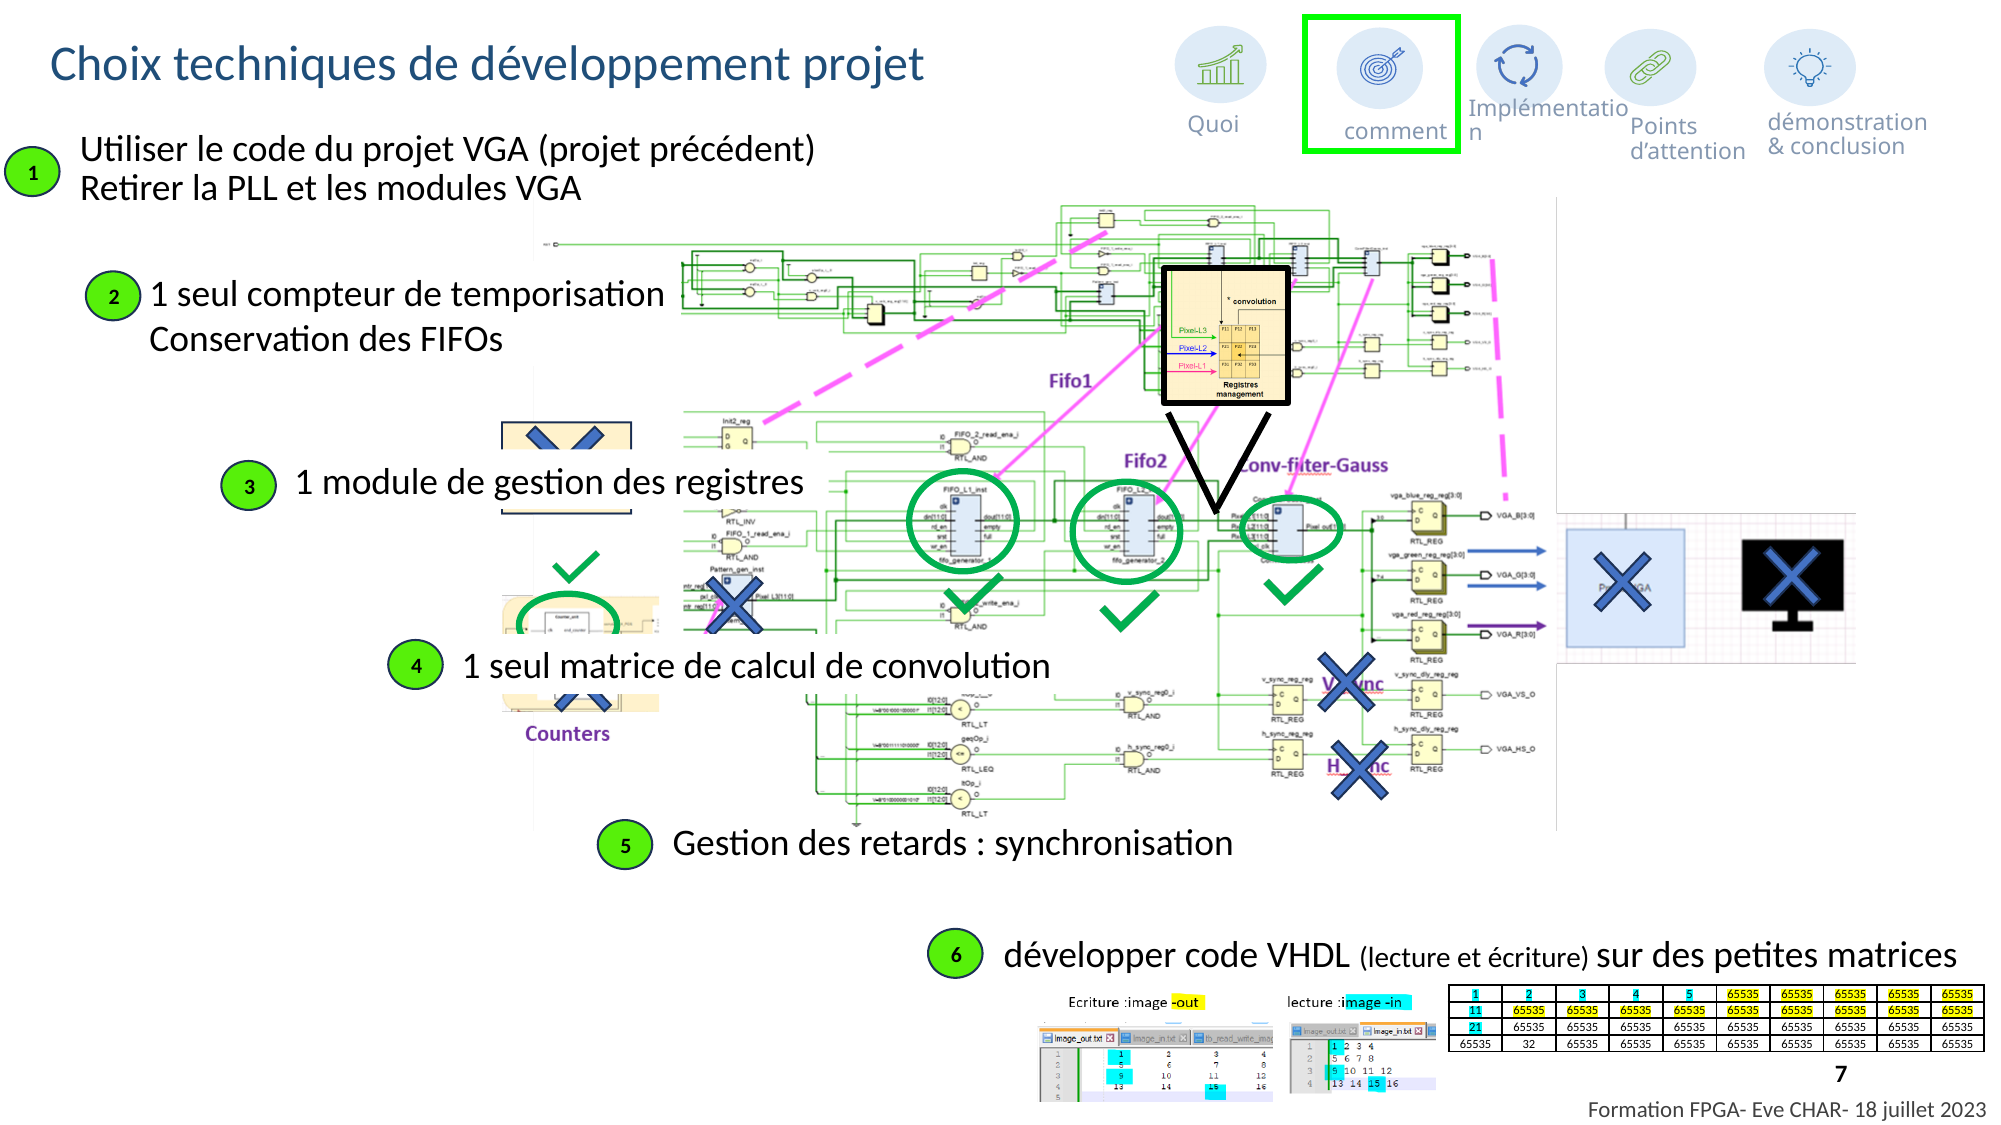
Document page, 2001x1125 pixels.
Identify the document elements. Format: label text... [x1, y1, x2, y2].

table_cell 65535 [1664, 1036, 1716, 1051]
table_cell 65535 [1664, 1019, 1716, 1034]
picture [1034, 983, 1445, 1102]
table_cell 65535 [1771, 1003, 1823, 1017]
text_box 4 [387, 638, 444, 690]
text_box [1216, 412, 1269, 509]
text_box Gestion des retards : synchronisation [657, 831, 1267, 871]
table_header 65535 [1771, 986, 1823, 1001]
table_cell 65535 [1664, 1003, 1716, 1017]
table_header 5 [1664, 986, 1716, 1001]
table_cell 65535 [1557, 1019, 1608, 1034]
text_box Utiliser le code du projet VGA (projet précédent) [65, 116, 832, 177]
picture [501, 197, 1856, 831]
table_cell 65535 [1771, 1036, 1823, 1051]
table_header 1 [1450, 986, 1501, 1001]
table_header 2 [1503, 986, 1555, 1001]
table_cell 65535 [1557, 1036, 1608, 1051]
table_header 65535 [1878, 986, 1930, 1001]
table_cell 65535 [1717, 1019, 1769, 1034]
table_cell 65535 [1450, 1036, 1501, 1051]
table_cell 65535 [1824, 1003, 1876, 1017]
text_box Choix techniques de développement projet [30, 10, 1032, 120]
table_cell 65535 [1878, 1019, 1930, 1034]
table_cell 65535 [1771, 1019, 1823, 1034]
table_cell 65535 [1878, 1036, 1930, 1051]
table_cell 65535 [1824, 1019, 1876, 1034]
table_cell 65535 [1610, 1003, 1662, 1017]
table_header 65535 [1932, 986, 1983, 1001]
table_cell 11 [1450, 1003, 1501, 1017]
table_cell 65535 [1932, 1003, 1983, 1017]
table_cell 65535 [1717, 1036, 1769, 1051]
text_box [1167, 17, 1952, 182]
table_header 4 [1610, 986, 1662, 1001]
table_cell 65535 [1610, 1036, 1662, 1051]
table_cell 65535 [1932, 1036, 1983, 1051]
table_cell 21 [1450, 1019, 1501, 1034]
table_header 3 [1557, 986, 1608, 1001]
table_header 65535 [1717, 986, 1769, 1001]
slide_number 7 [1412, 1042, 1863, 1103]
table_cell 65535 [1932, 1019, 1983, 1034]
table_cell 65535 [1717, 1003, 1769, 1017]
footer Formation FPGA- Eve CHAR- 18 juillet 2023 [1453, 1078, 2000, 1125]
table_cell 65535 [1503, 1019, 1555, 1034]
text_box 2 [84, 270, 142, 322]
text_box 6 [927, 927, 984, 979]
table_cell 65535 [1824, 1036, 1876, 1051]
text_box 3 [220, 459, 277, 511]
text_box développer code VHDL (lecture et écriture) sur des petites matrices [988, 923, 1974, 983]
text_box Retirer la PLL et les modules VGA [65, 155, 598, 216]
table_cell 32 [1503, 1036, 1555, 1051]
text_box 1 seul matrice de calcul de convolution [446, 634, 501, 694]
table_cell 65535 [1878, 1003, 1930, 1017]
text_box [1167, 412, 1217, 514]
table_cell 65535 [1503, 1003, 1555, 1017]
text_box 1 module de gestion des registres [279, 449, 501, 509]
table_cell 65535 [1610, 1019, 1662, 1034]
text_box 1 seul compteur de temporisation Conservation des FIFOs [134, 261, 501, 366]
table_cell 65535 [1557, 1003, 1608, 1017]
table_header 65535 [1824, 986, 1876, 1001]
text_box 1 [3, 146, 61, 198]
text_box 5 [596, 831, 654, 871]
